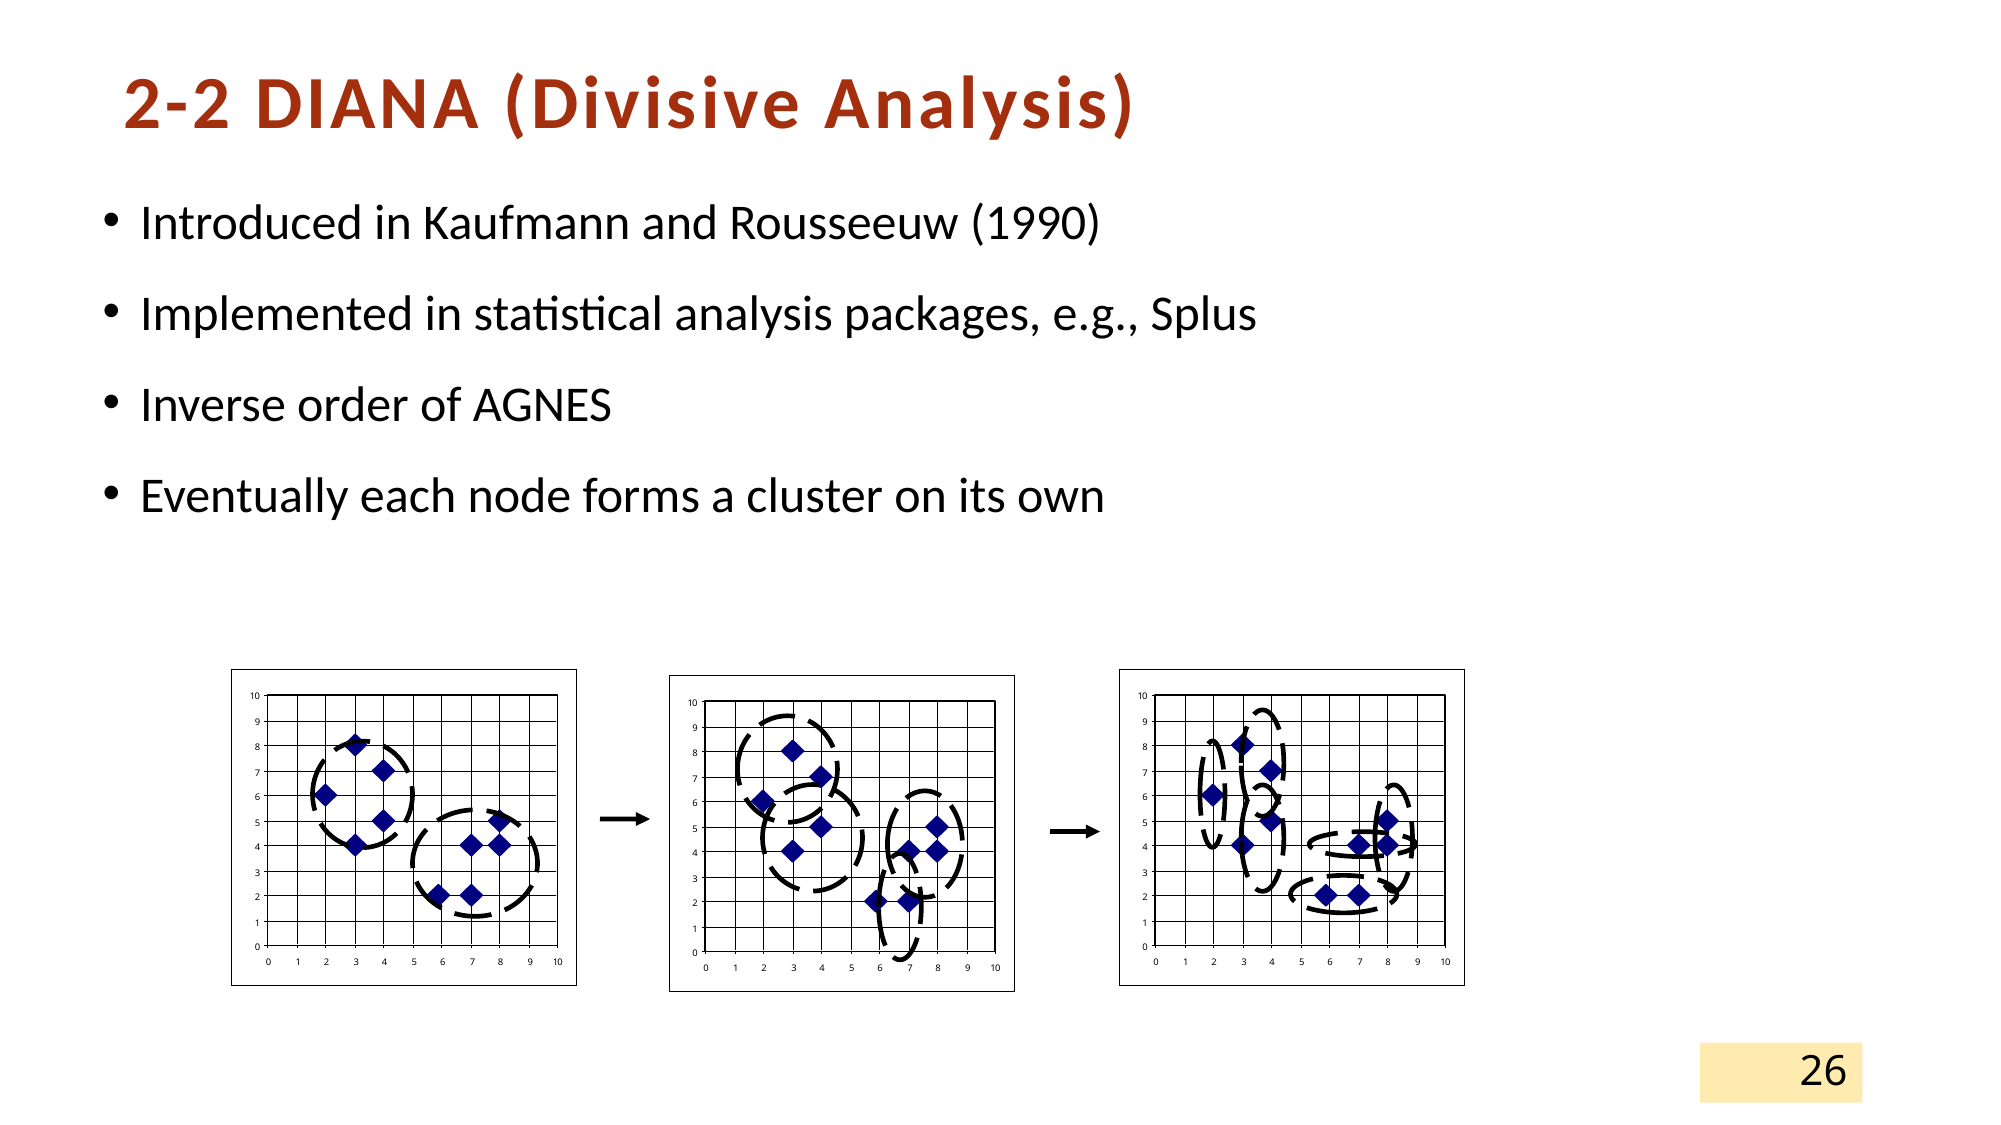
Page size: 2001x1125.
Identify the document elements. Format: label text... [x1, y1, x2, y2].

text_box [1112, 662, 1475, 994]
title 2-2 DIANA (Divisive Analysis) [108, 41, 1409, 167]
slide_number 26 [1700, 1042, 1863, 1103]
text_box [1049, 825, 1100, 838]
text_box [224, 662, 588, 994]
list Introduced in Kaufmann and Rousseeuw (1990) Implemented in statistical analysis packages, e.g., Splus Inverse order of AGNES Eventually each node forms a cluster on its own [87, 175, 1788, 614]
text_box [599, 812, 650, 826]
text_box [662, 669, 1025, 1001]
